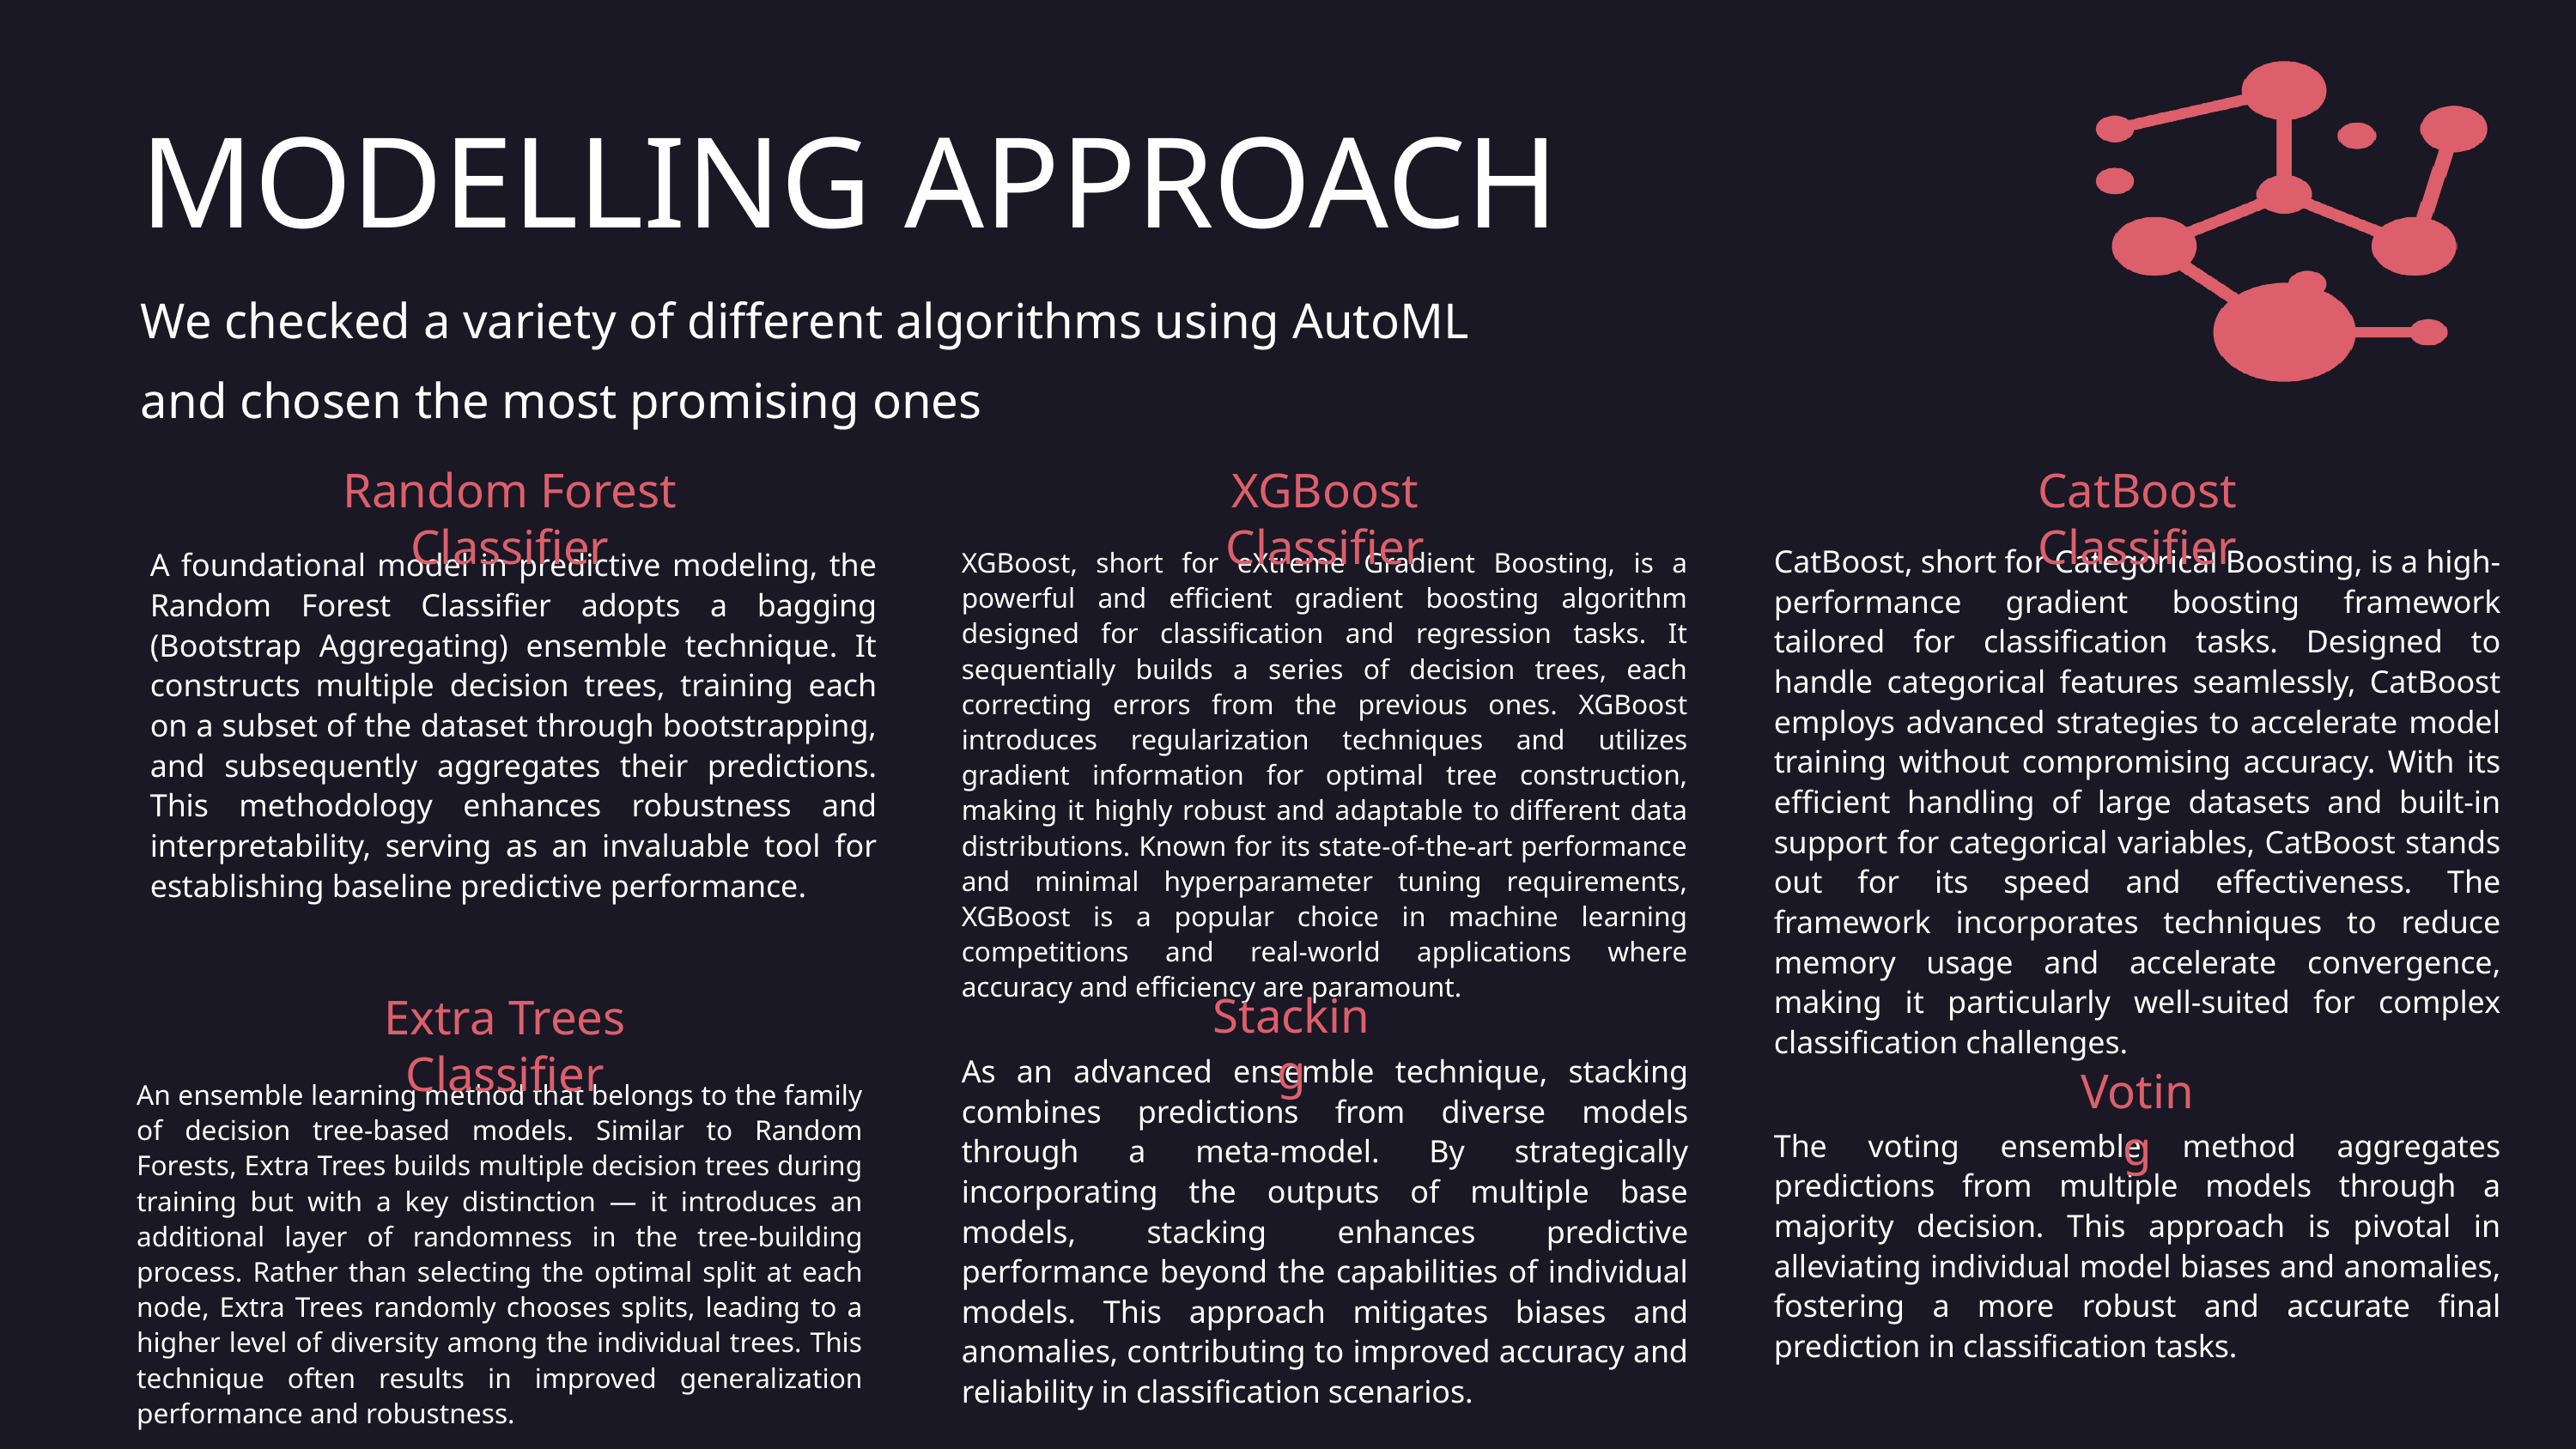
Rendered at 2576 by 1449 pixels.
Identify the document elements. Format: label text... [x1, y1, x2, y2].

text_box An ensemble learning method that belongs to the family of decision tree-based models. Similar to Random Forests, Extra Trees builds multiple decision trees during training but with a key distinction — it introduces an additional layer of randomness in the tree-building process. Rather than selecting the optimal split at each node, Extra Trees randomly chooses splits, leading to a higher level of diversity among the individual trees. This technique often results in improved generalization performance and robustness. [137, 1075, 864, 1429]
text_box The voting ensemble method aggregates predictions from multiple models through a majority decision. This approach is pivotal in alleviating individual model biases and anomalies, fostering a more robust and accurate final prediction in classification tasks. [1773, 1123, 2501, 1364]
text_box [2093, 57, 2493, 389]
text_box Voting [2069, 1062, 2206, 1175]
text_box XGBoost Classifier [1129, 461, 1521, 574]
text_box CatBoost Classifier [1935, 461, 2339, 574]
text_box Random Forest Classifier [247, 461, 773, 630]
text_box As an advanced ensemble technique, stacking combines predictions from diverse models through a meta-model. By strategically incorporating the outputs of multiple base models, stacking enhances predictive performance beyond the capabilities of individual models. This approach mitigates biases and anomalies, contributing to improved accuracy and reliability in classification scenarios. [961, 1048, 1689, 1410]
text_box CatBoost, short for Categorical Boosting, is a high-performance gradient boosting framework tailored for classification tasks. Designed to handle categorical features seamlessly, CatBoost employs advanced strategies to accelerate model training without compromising accuracy. With its efficient handling of large datasets and built-in support for categorical variables, CatBoost stands out for its speed and effectiveness. The framework incorporates techniques to reduce memory usage and accelerate convergence, making it particularly well-suited for complex classification challenges. [1773, 539, 2501, 1060]
text_box A foundational model in predictive modeling, the Random Forest Classifier adopts a bagging (Bootstrap Aggregating) ensemble technique. It constructs multiple decision trees, training each on a subset of the dataset through bootstrapping, and subsequently aggregates their predictions. This methodology enhances robustness and interpretability, serving as an invaluable tool for establishing baseline predictive performance. [149, 543, 878, 904]
text_box We checked a variety of different algorithms using AutoML and chosen the most promising ones [140, 268, 2493, 428]
text_box XGBoost, short for eXtreme Gradient Boosting, is a powerful and efficient gradient boosting algorithm designed for classification and regression tasks. It sequentially builds a series of decision trees, each correcting errors from the previous ones. XGBoost introduces regularization techniques and utilizes gradient information for optimal tree construction, making it highly robust and adaptable to different data distributions. Known for its state-of-the-art performance and minimal hyperparameter tuning requirements, XGBoost is a popular choice in machine learning competitions and real-world applications where accuracy and efficiency are paramount. [961, 543, 1689, 1003]
text_box MODELLING APPROACH [140, 115, 1587, 253]
text_box Extra Trees Classifier [282, 988, 728, 1101]
text_box Stacking [1202, 985, 1382, 1099]
